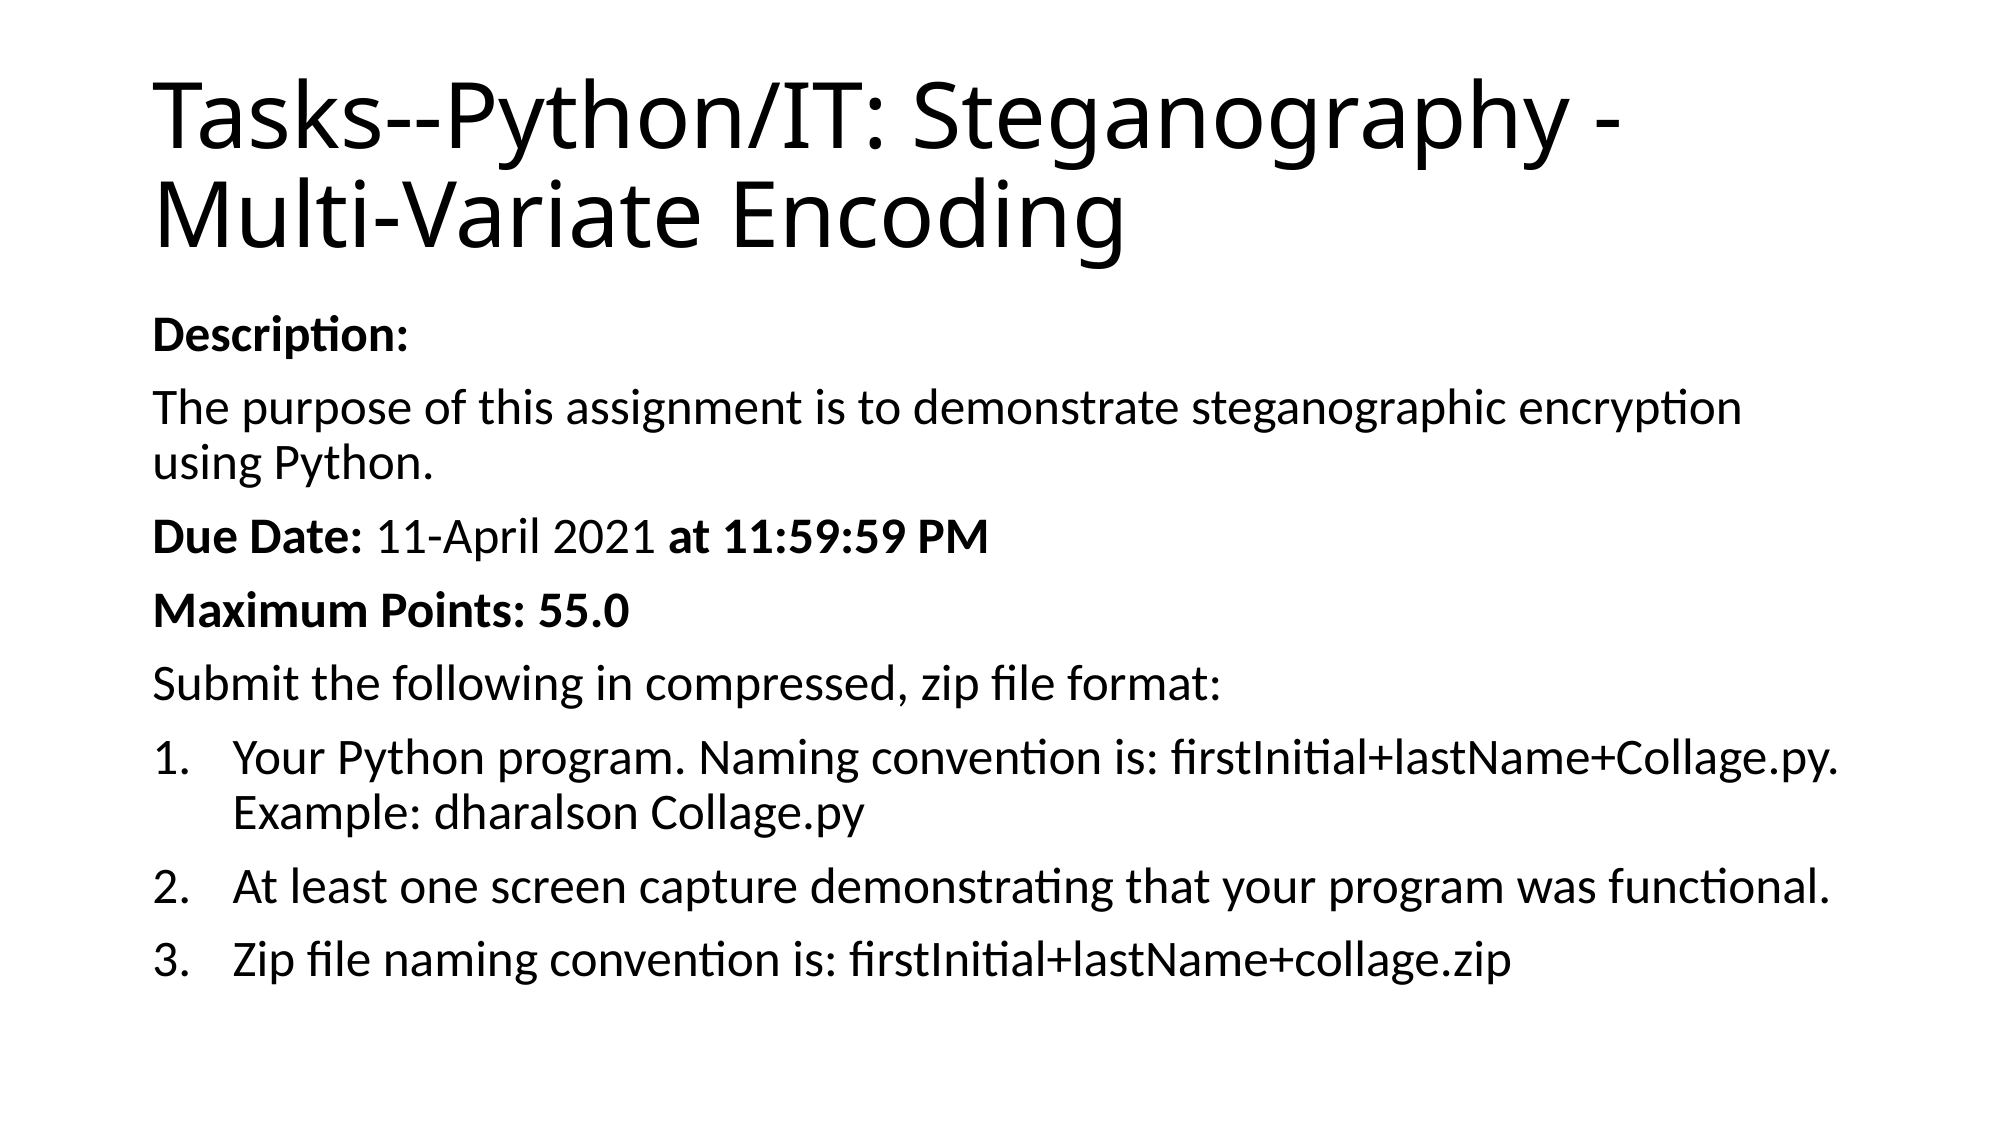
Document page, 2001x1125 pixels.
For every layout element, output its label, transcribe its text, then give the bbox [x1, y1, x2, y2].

list Description: The purpose of this assignment is to demonstrate steganographic encryption using Python. Due Date: 11-April 2021 at 11:59:59 PM Maximum Points: 55.0 Submit the following in compressed, zip file format: Your Python program. Naming convention is: firstInitial+lastName+Collage.py. Example: dharalson Collage.py At least one screen capture demonstrating that your program was functional. Zip file naming convention is: firstInitial+lastName+collage.zip [137, 299, 1863, 1014]
title Tasks--Python/IT: Steganography - Multi-Variate Encoding [137, 59, 1863, 278]
